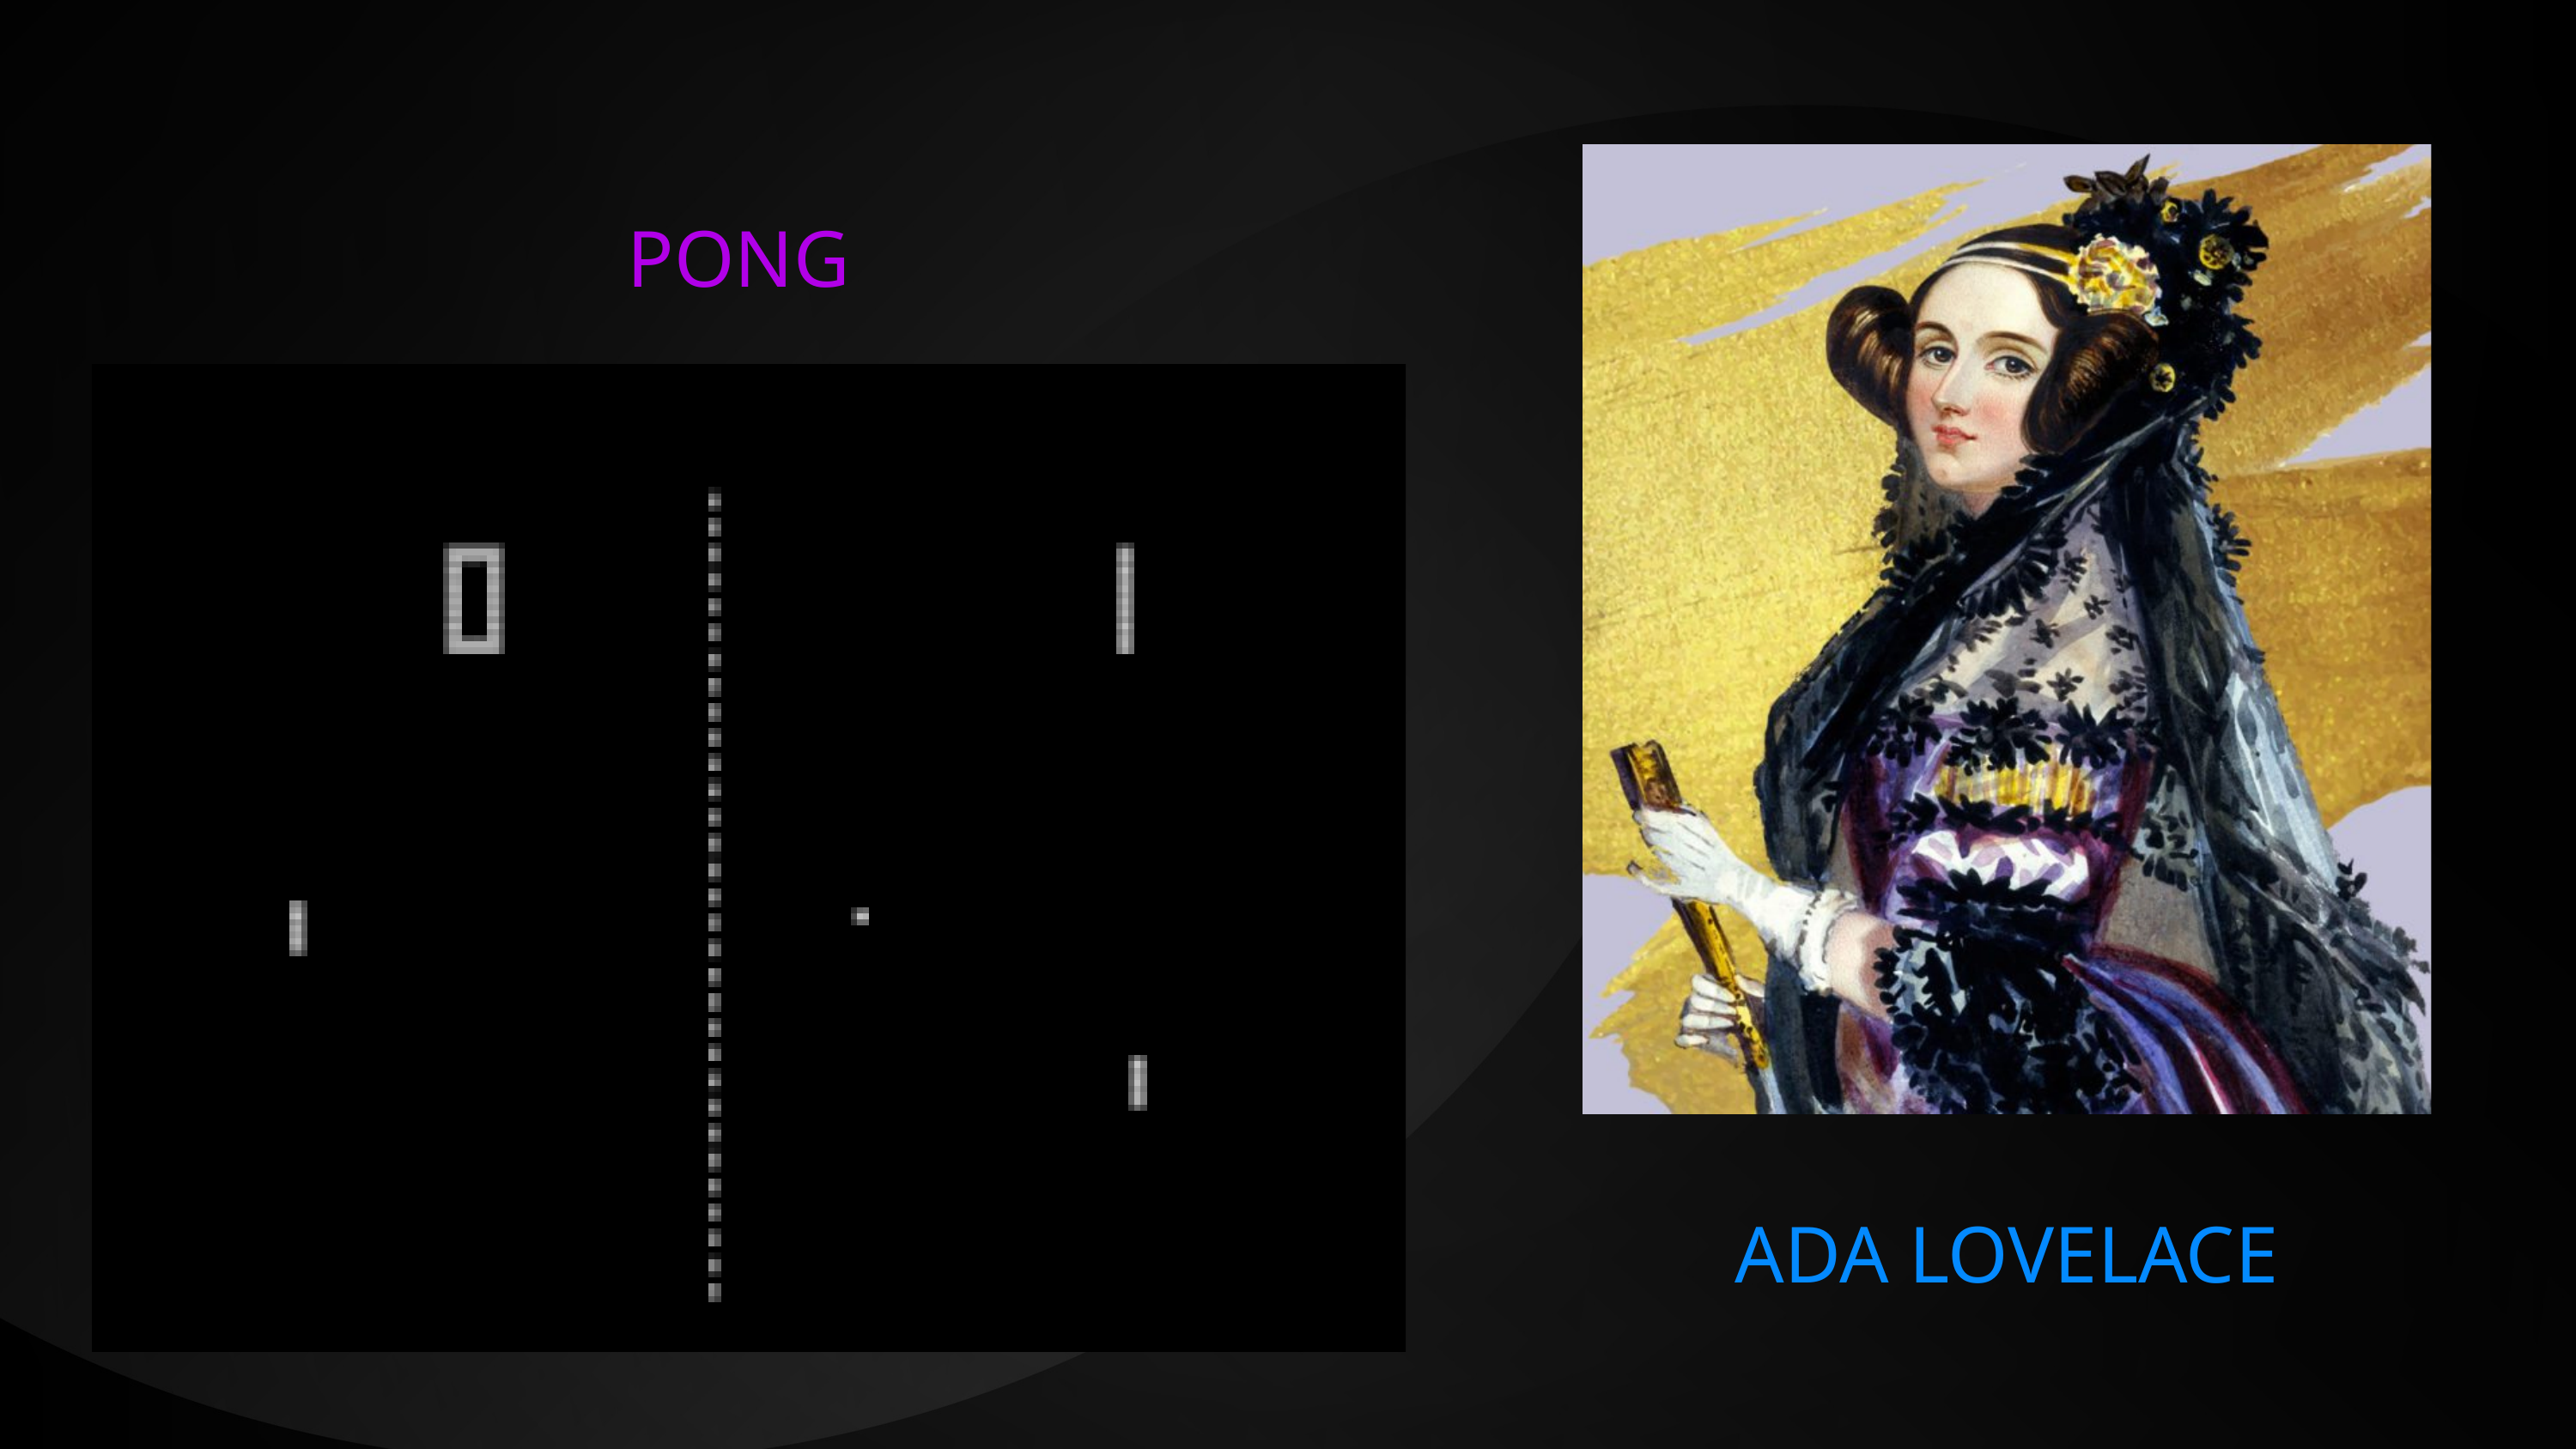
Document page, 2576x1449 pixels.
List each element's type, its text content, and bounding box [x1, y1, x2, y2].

text_box [1583, 144, 2432, 1114]
text_box [0, 0, 2576, 1449]
text_box ADA LOVELACE [1710, 1191, 2303, 1299]
text_box PONG [613, 194, 885, 303]
text_box [91, 364, 1406, 1352]
